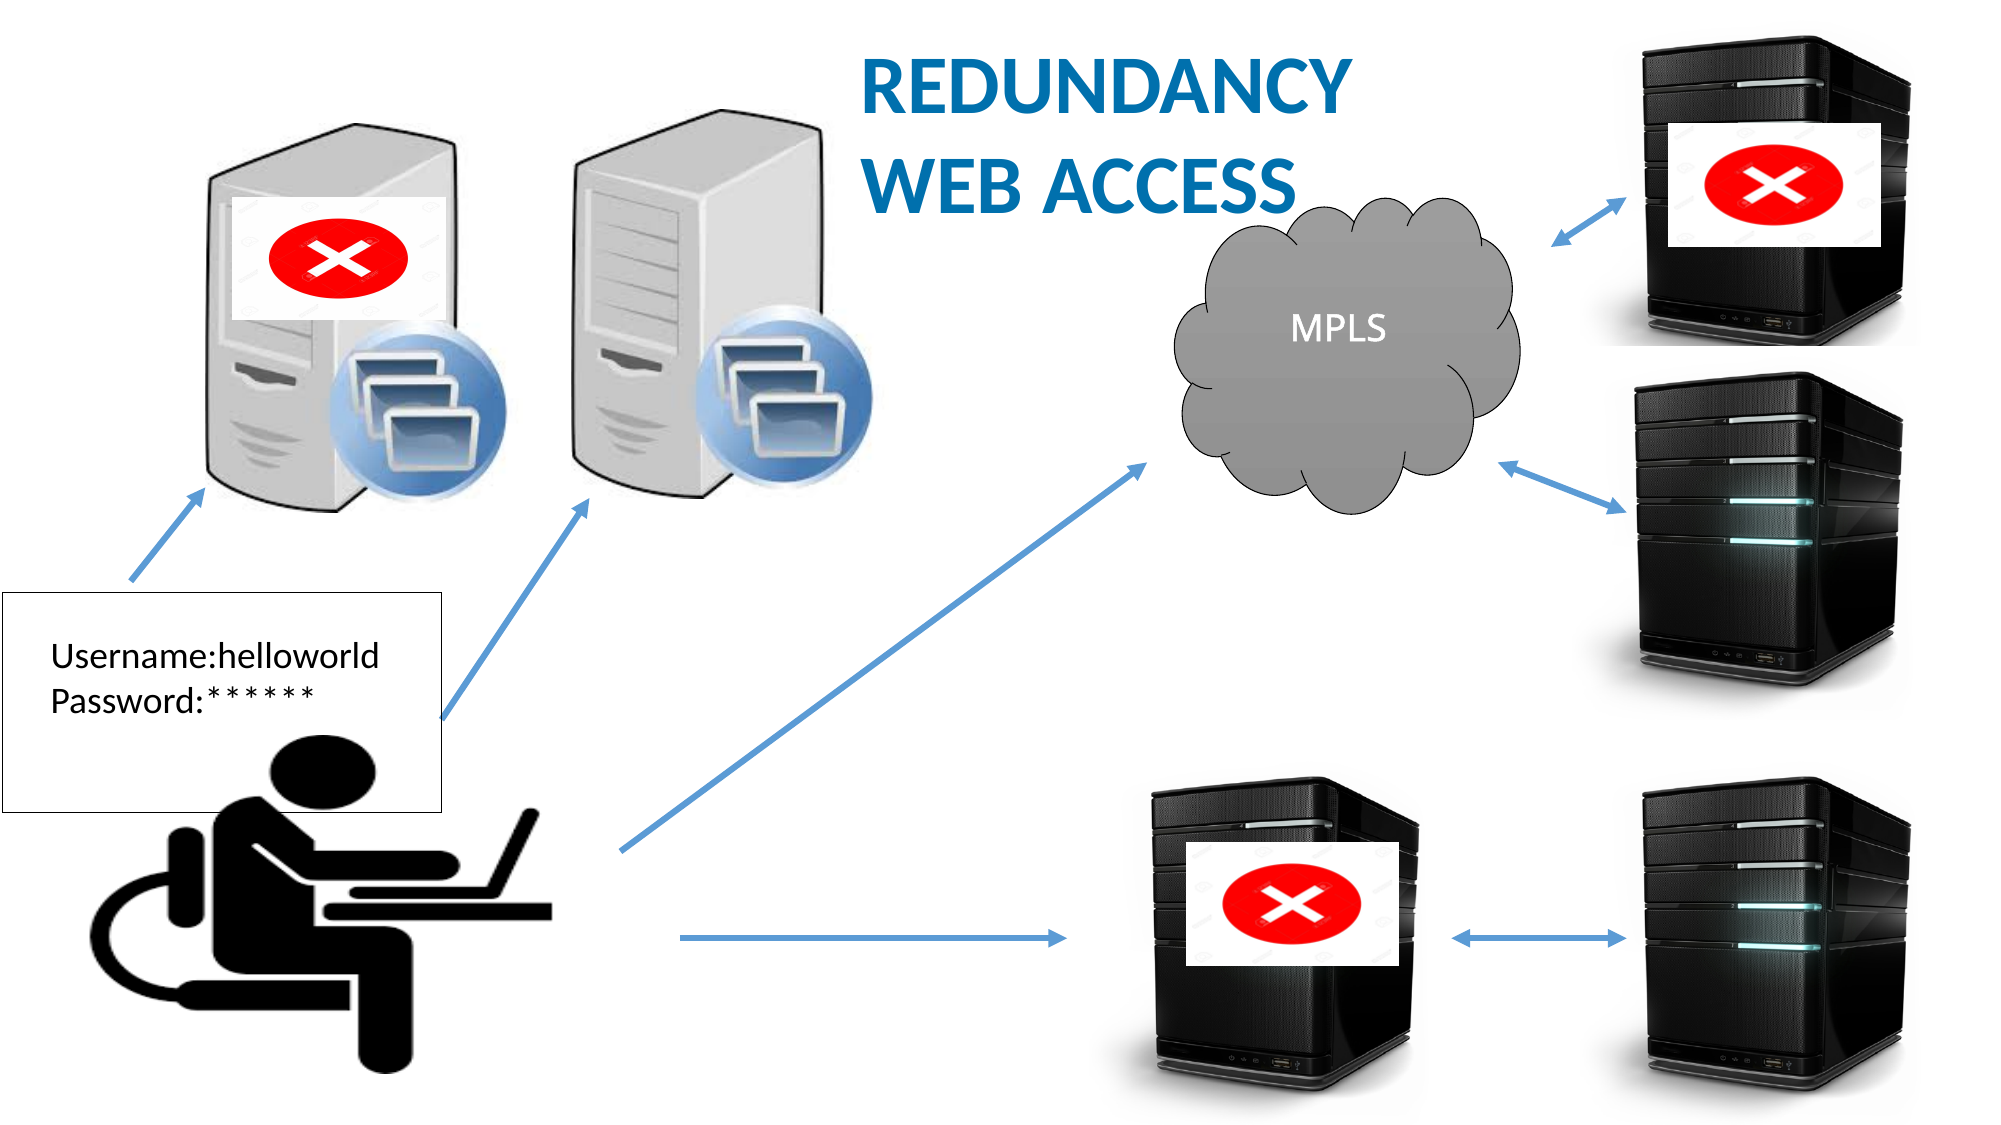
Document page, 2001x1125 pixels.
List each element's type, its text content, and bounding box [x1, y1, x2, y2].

picture [1550, 10, 1990, 720]
picture [205, 123, 523, 513]
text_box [620, 462, 1148, 852]
text_box [2, 592, 442, 813]
picture [1067, 751, 1498, 1125]
text_box REDUNDANCY WEB ACCESS [846, 23, 1421, 238]
picture [571, 108, 889, 499]
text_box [1550, 197, 1627, 247]
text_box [1497, 462, 1627, 513]
picture [1558, 751, 1990, 1125]
picture [82, 735, 561, 1074]
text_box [1174, 197, 1520, 514]
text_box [130, 487, 206, 582]
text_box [441, 498, 590, 720]
text_box Username:helloworld Password:****** [35, 623, 406, 728]
